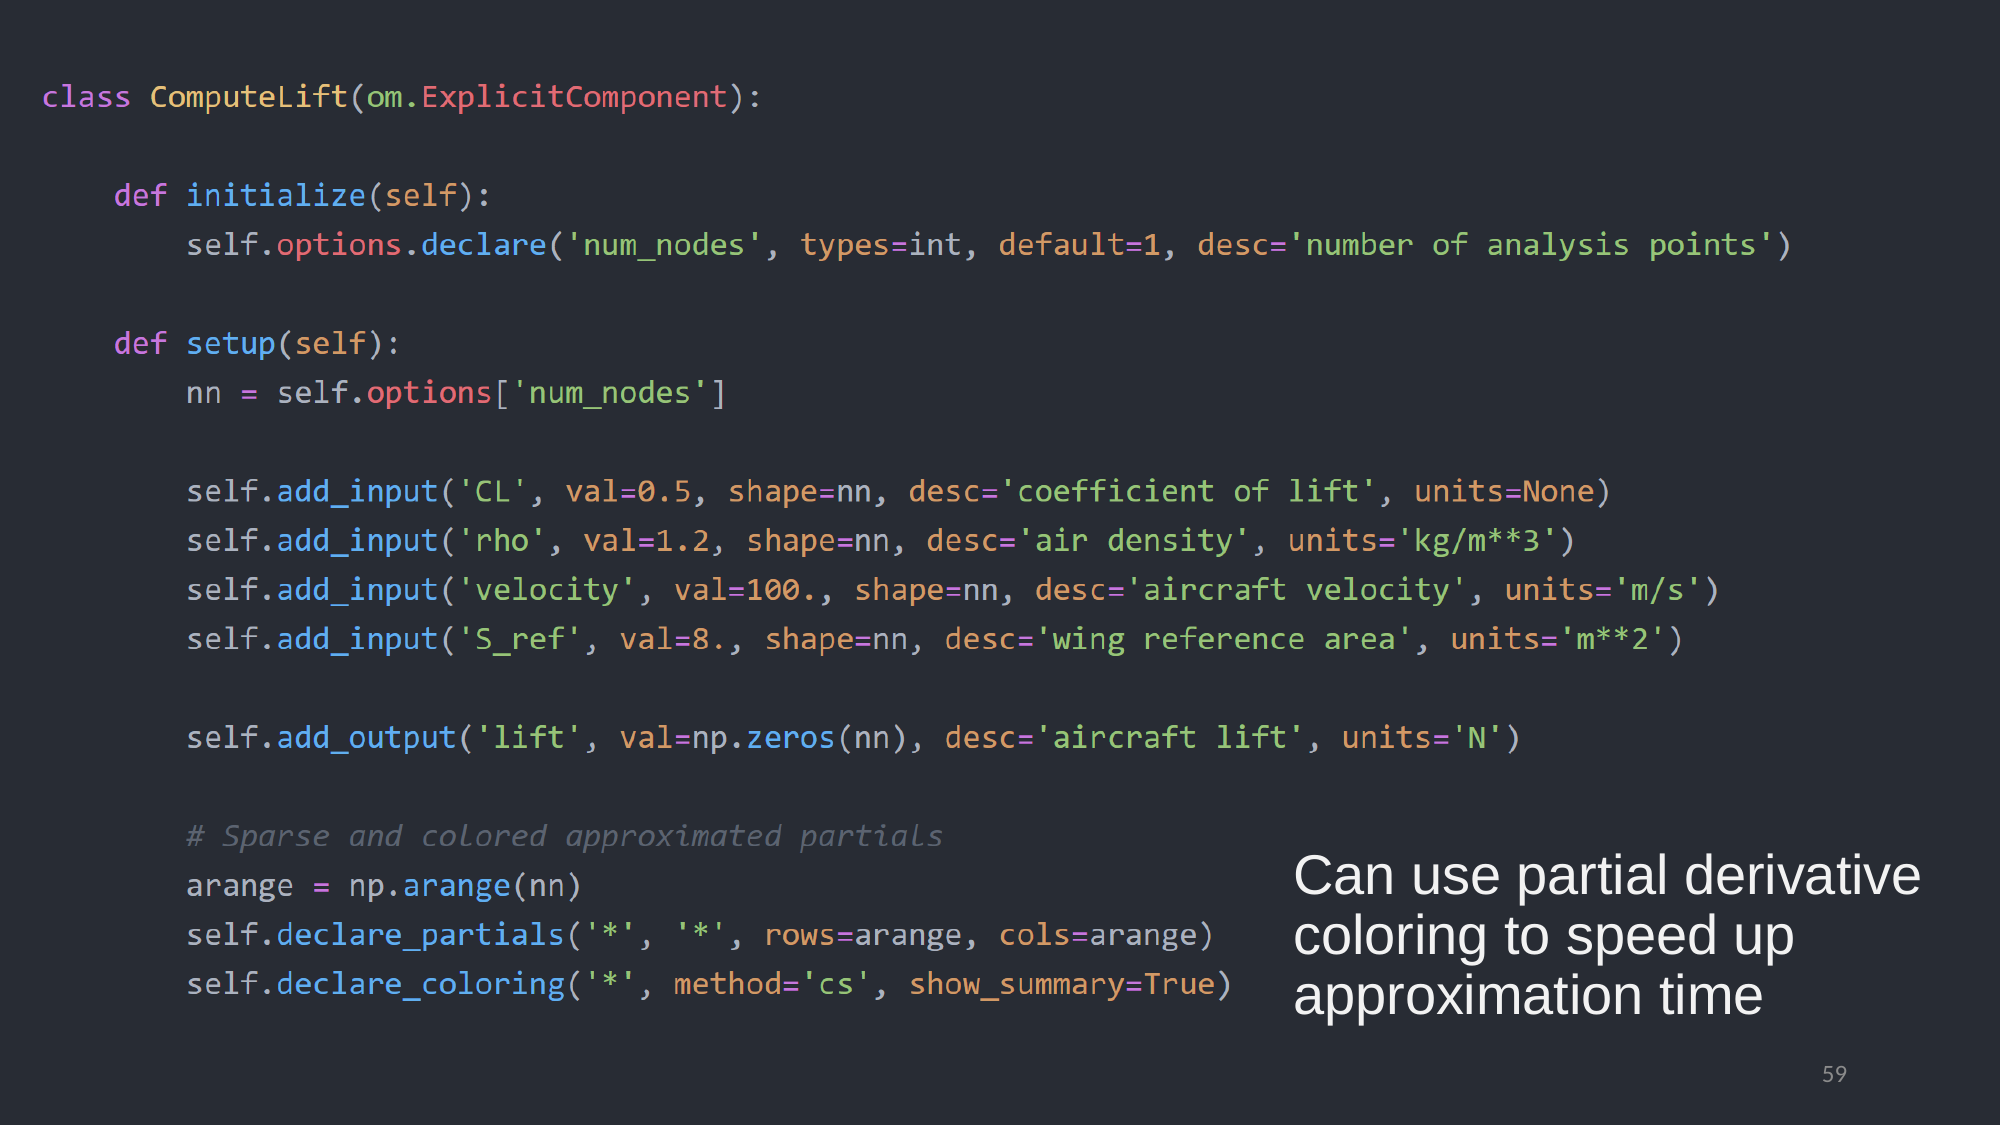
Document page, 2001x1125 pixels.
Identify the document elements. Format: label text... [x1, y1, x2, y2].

list Can use partial derivative coloring to speed up approximation time [1278, 838, 1942, 1043]
picture [30, 73, 1813, 1023]
slide_number 59 [1412, 1043, 1863, 1103]
